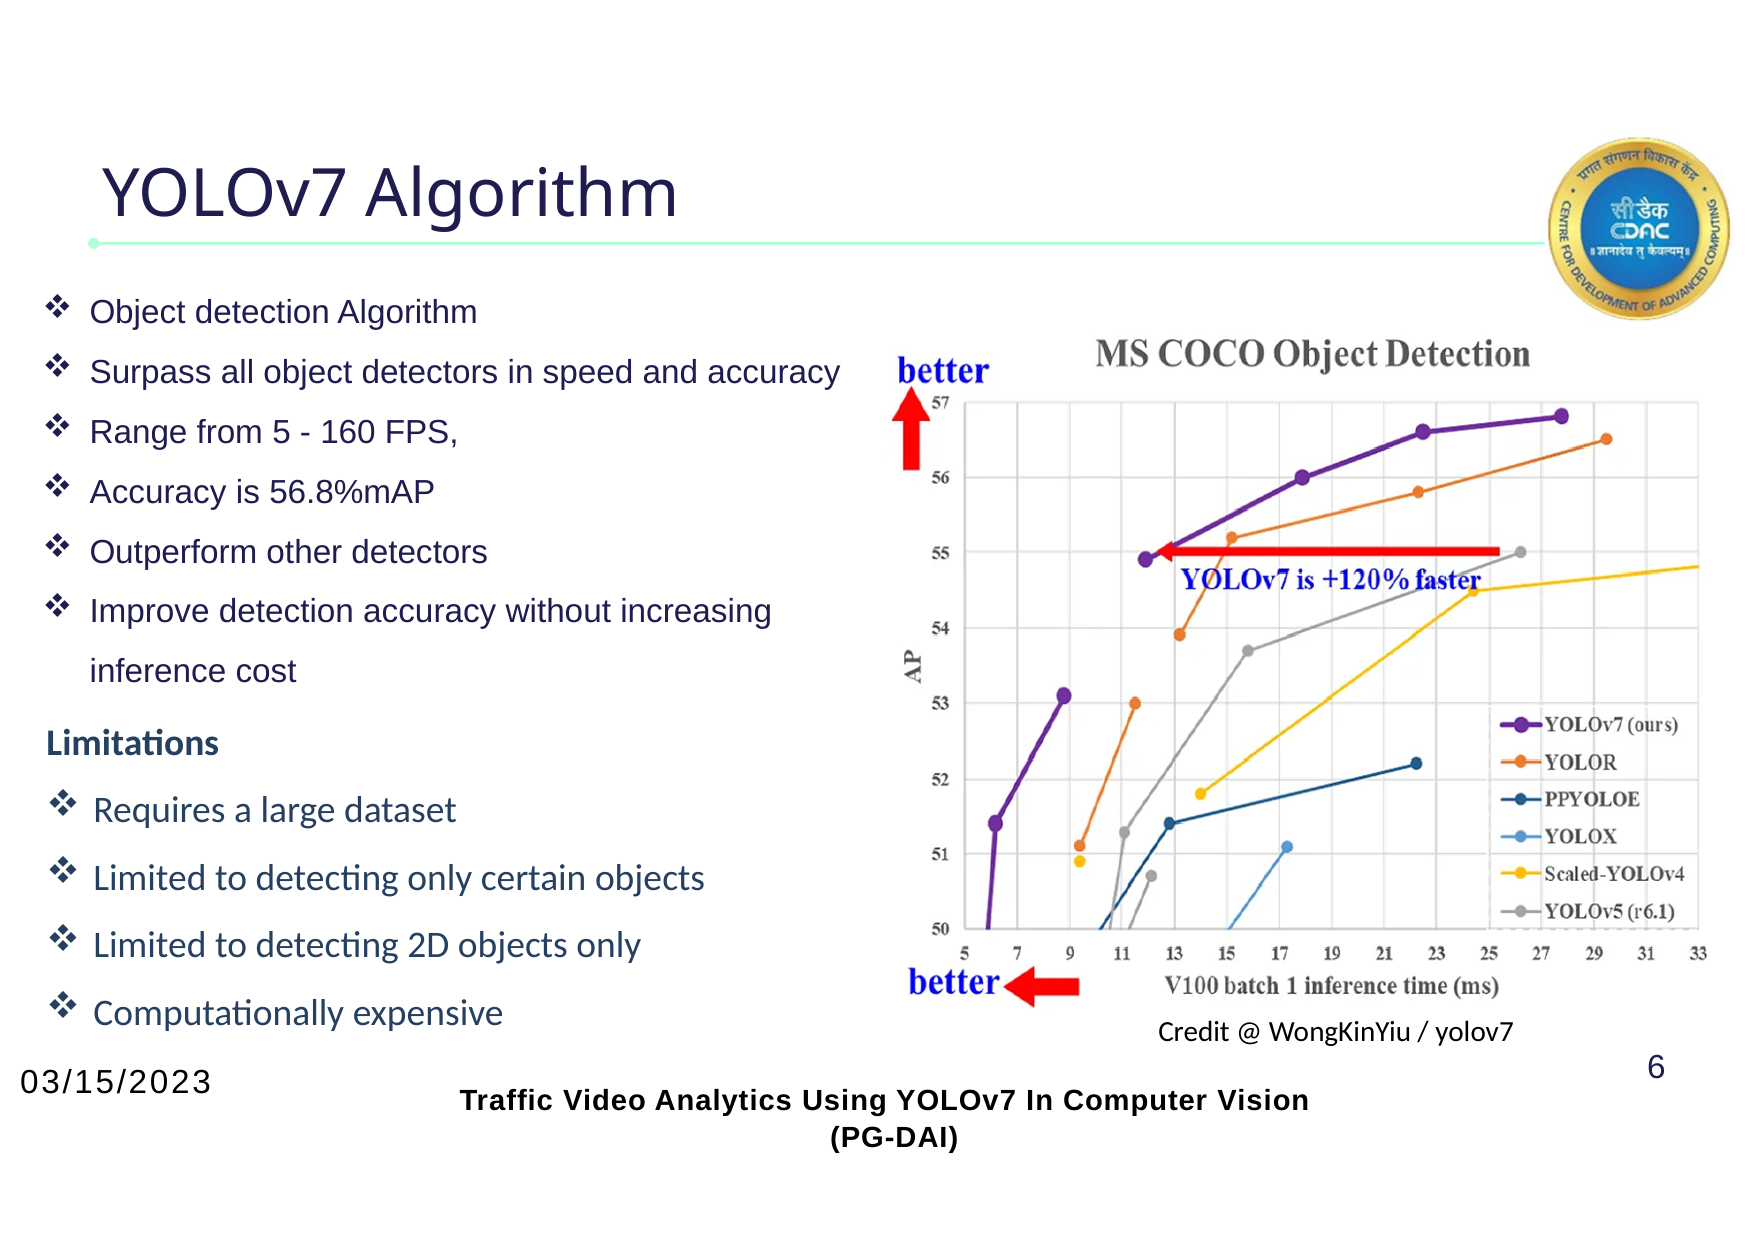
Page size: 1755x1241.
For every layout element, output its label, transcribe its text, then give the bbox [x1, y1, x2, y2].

text_box Limitations Requires a large dataset Limited to detecting only certain objects Limited to detecting 2D objects only Computationally expensive [31, 687, 909, 1040]
text_box Credit @ WongKinYiu / yolov7 [1143, 1018, 1641, 1055]
title YOLOv7 Algorithm [102, 149, 852, 231]
slide_number 6 [1640, 1042, 1688, 1241]
slide_number Traffic Video Analytics Using YOLOv7 In Computer Vision (PG-DAI) [340, 1078, 1429, 1241]
list Object detection Algorithm Surpass all object detectors in speed and accuracy Range from 5 - 160 FPS, Accuracy is 56.8%mAP Outperform other detectors Improve detection accuracy without increasing inference cost [42, 270, 878, 687]
footer 03/15/2023 [18, 1057, 228, 1241]
picture [884, 135, 1732, 1011]
